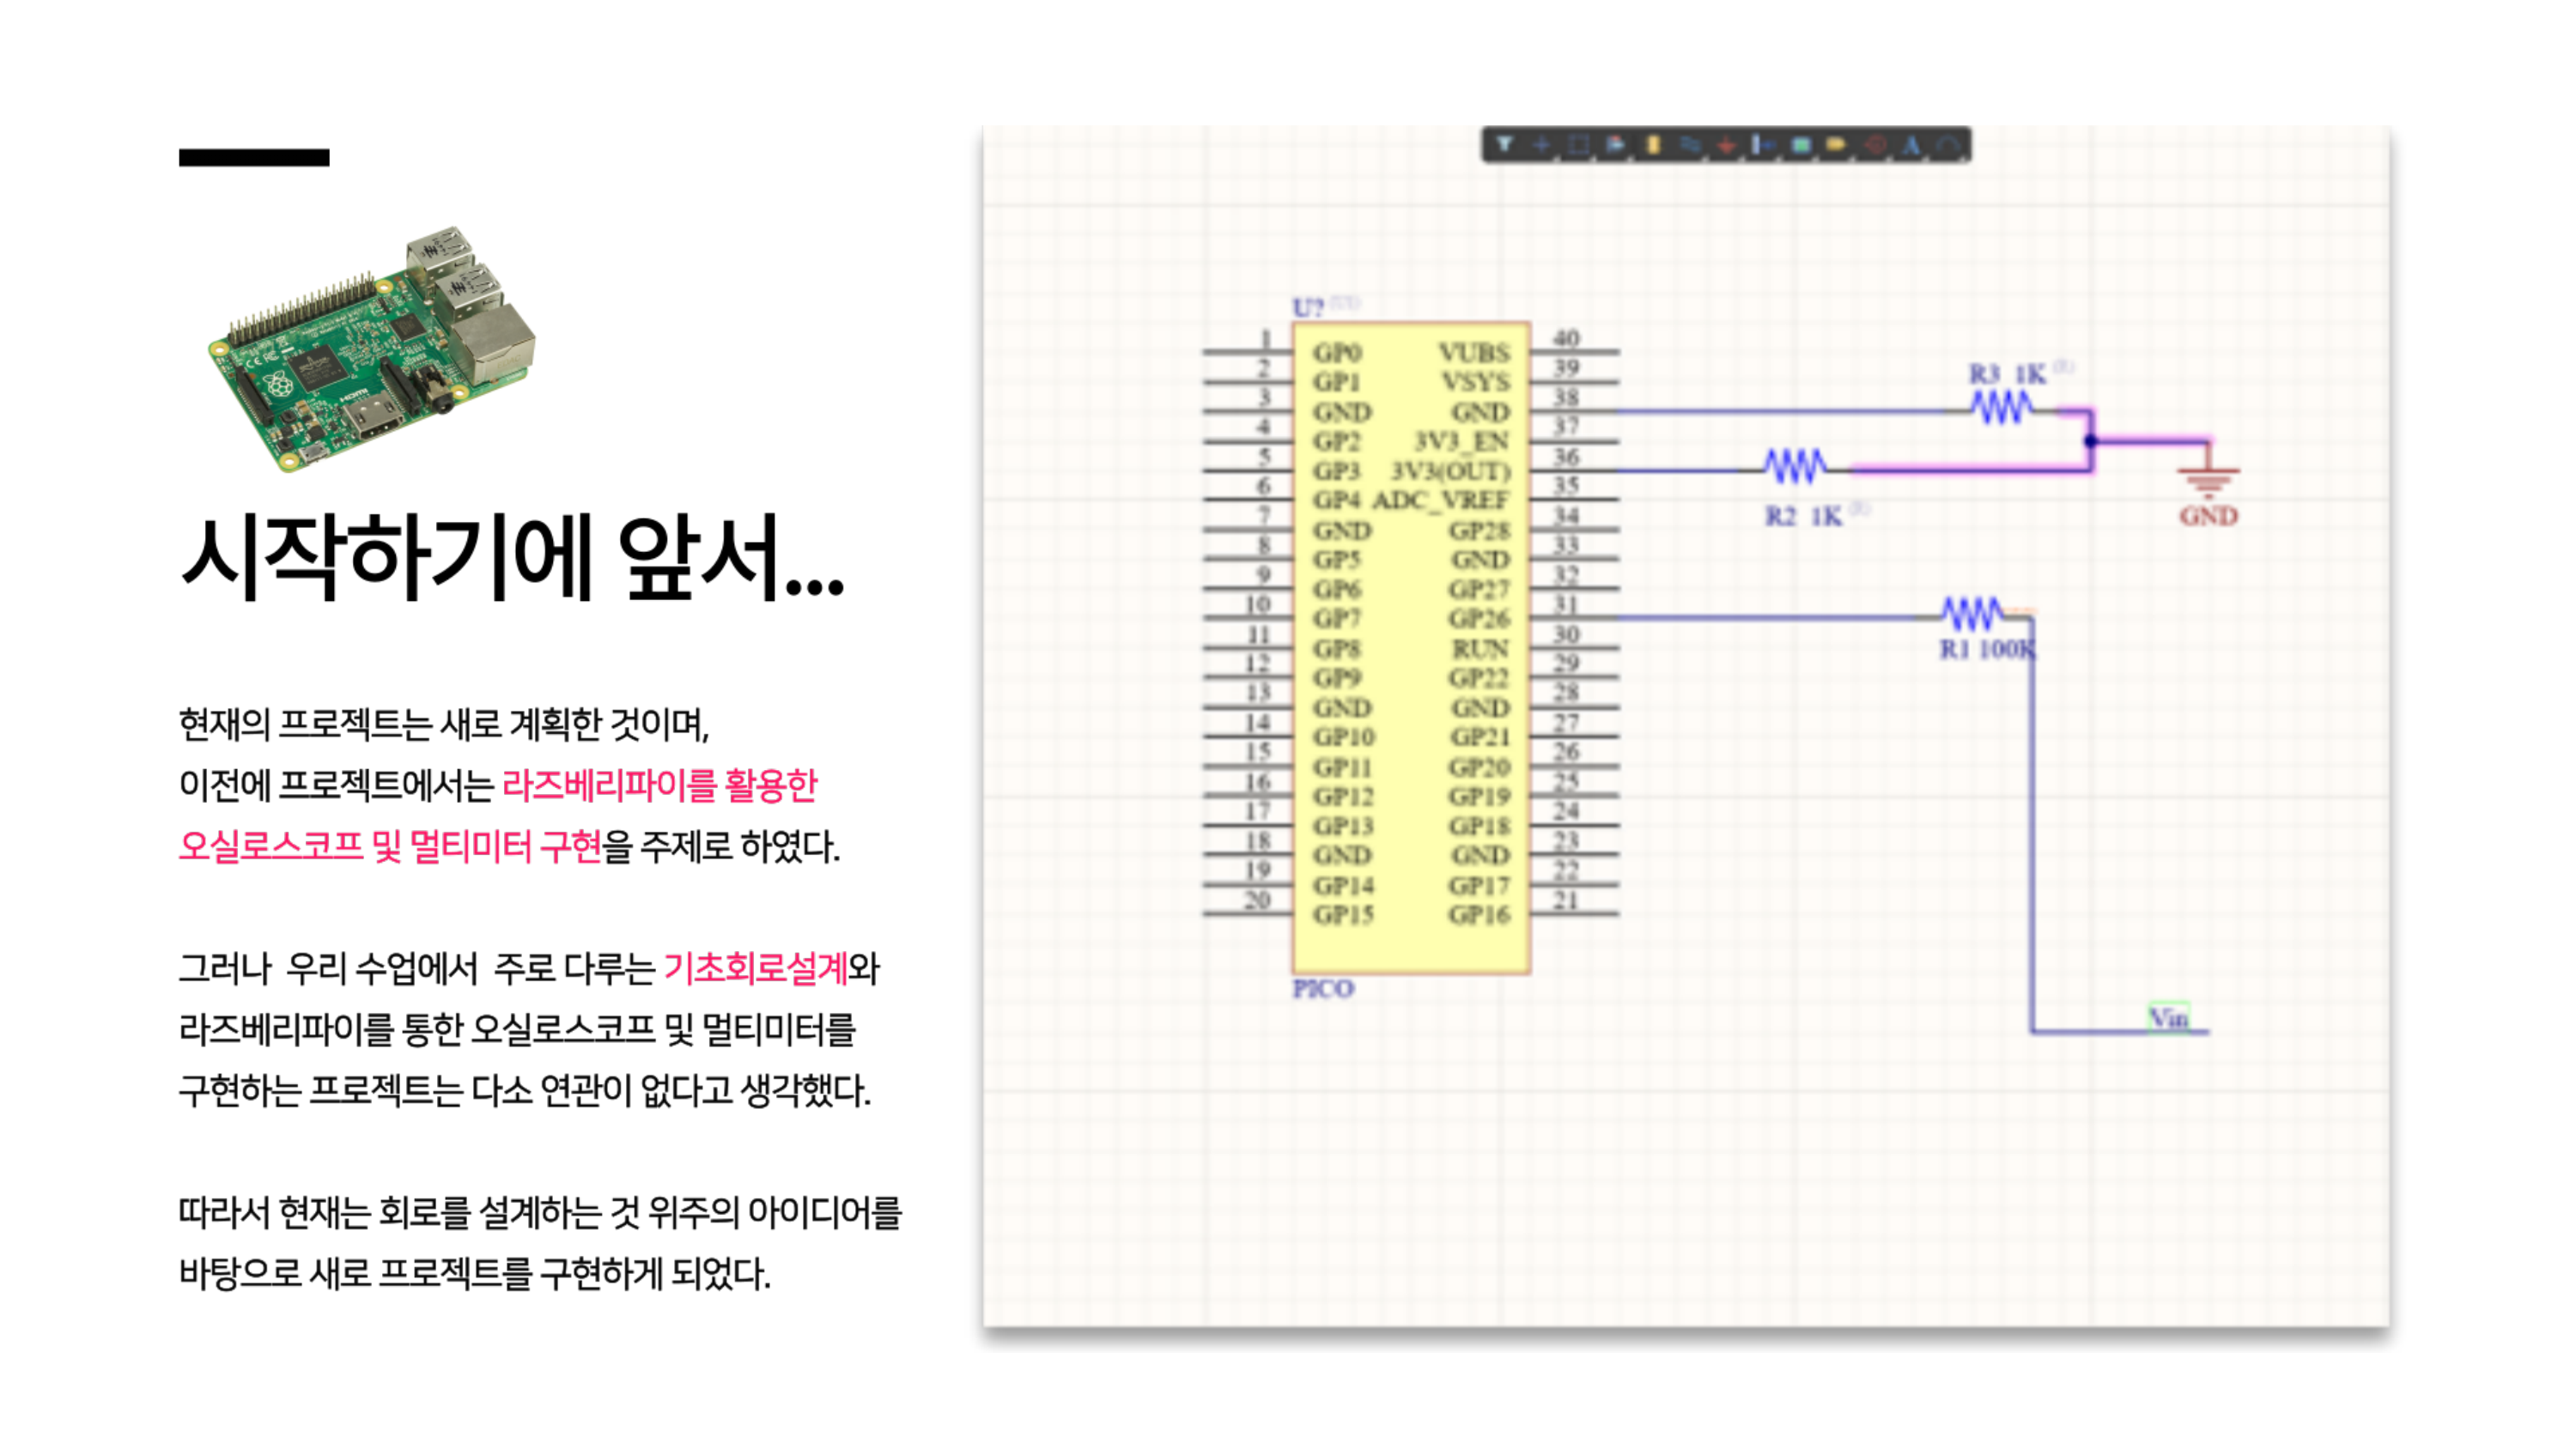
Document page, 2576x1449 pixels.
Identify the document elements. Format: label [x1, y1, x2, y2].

picture [164, 473, 888, 646]
text_box [179, 122, 330, 191]
text_box [179, 191, 565, 499]
text_box [962, 125, 2413, 1354]
picture [173, 695, 919, 1318]
